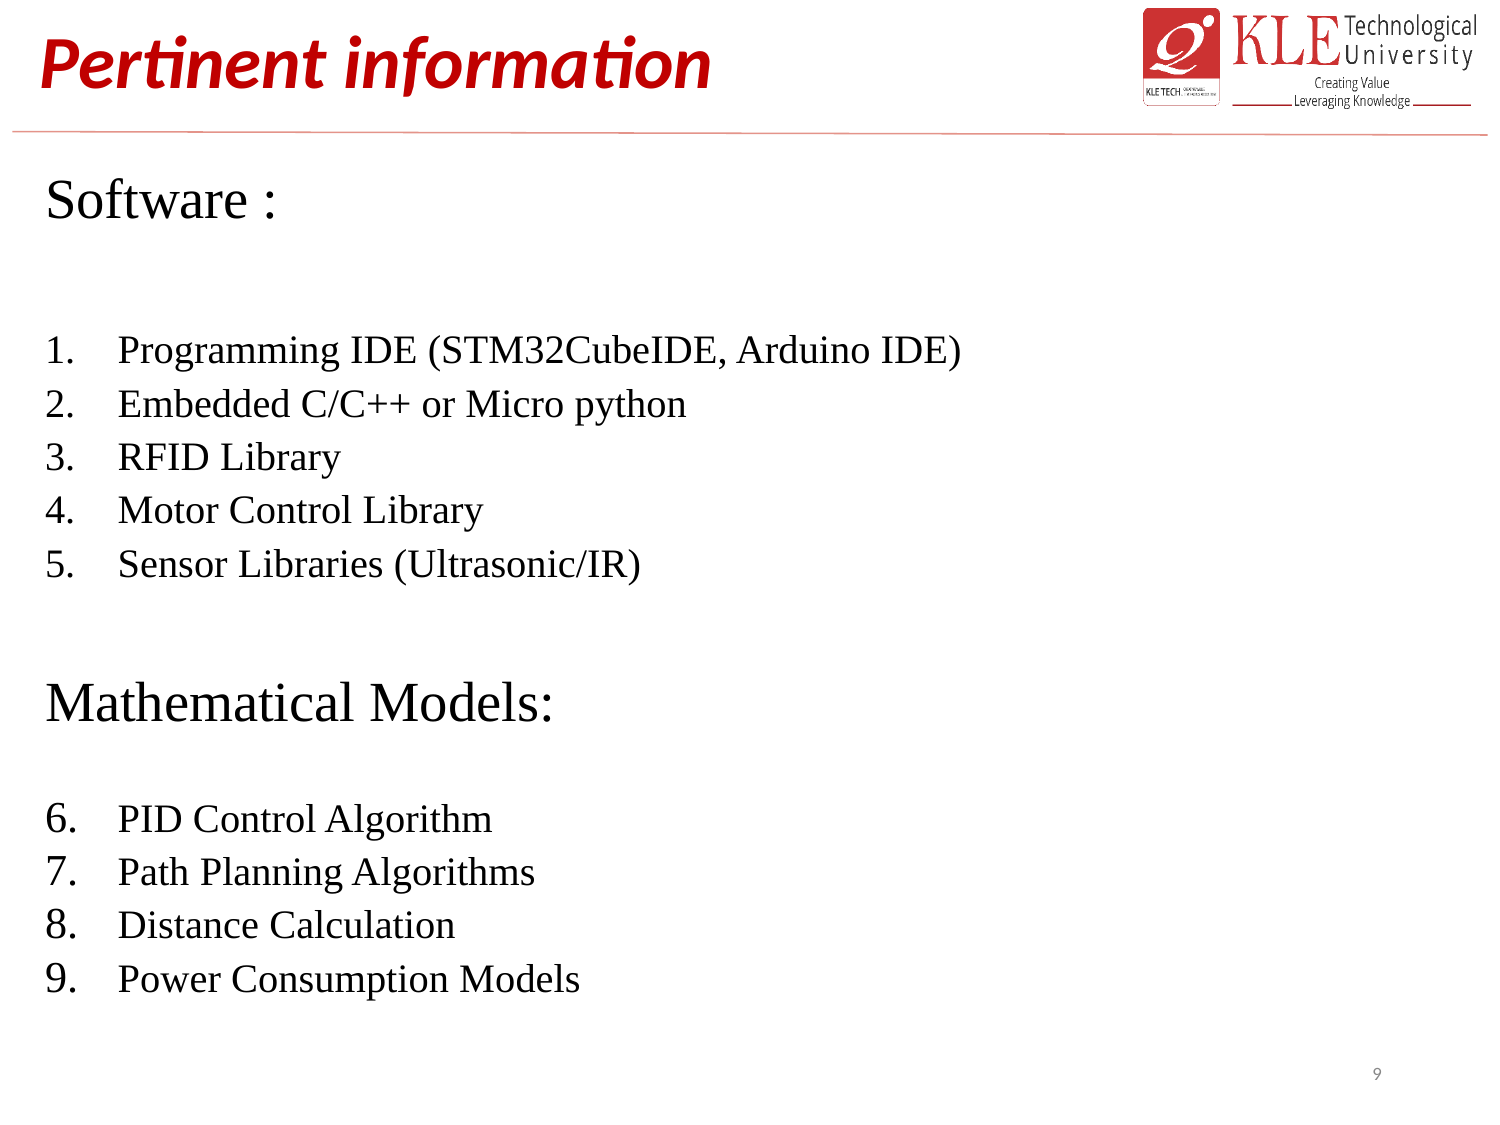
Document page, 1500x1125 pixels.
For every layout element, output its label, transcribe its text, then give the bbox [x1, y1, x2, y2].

slide_number 9 [1059, 1042, 1397, 1103]
list Software : Programming IDE (STM32CubeIDE, Arduino IDE) Embedded C/C++ or Micro python RFID Library Motor Control Library Sensor Libraries (Ultrasonic/IR) Mathematical Models: PID Control Algorithm Path Planning Algorithms Distance Calculation Power Consumption Models [30, 162, 1476, 1014]
title Pertinent information [24, 20, 1319, 108]
picture [1143, 2, 1478, 109]
